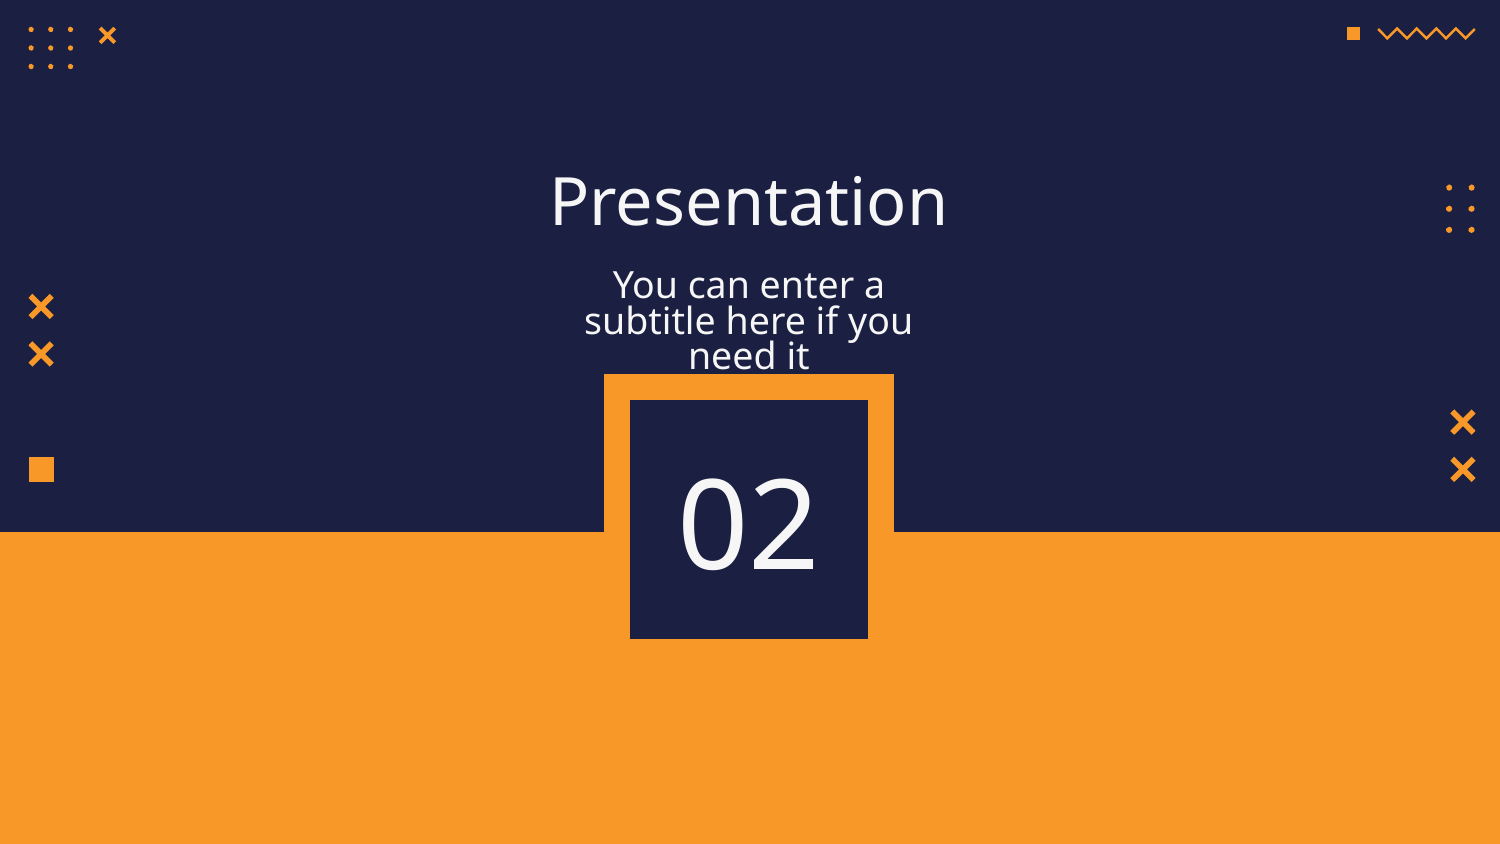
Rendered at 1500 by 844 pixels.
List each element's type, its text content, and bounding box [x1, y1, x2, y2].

title Presentation [395, 143, 1103, 255]
subtitle You can enter a subtitle here if you need it [527, 255, 972, 355]
title 02 [577, 399, 921, 639]
